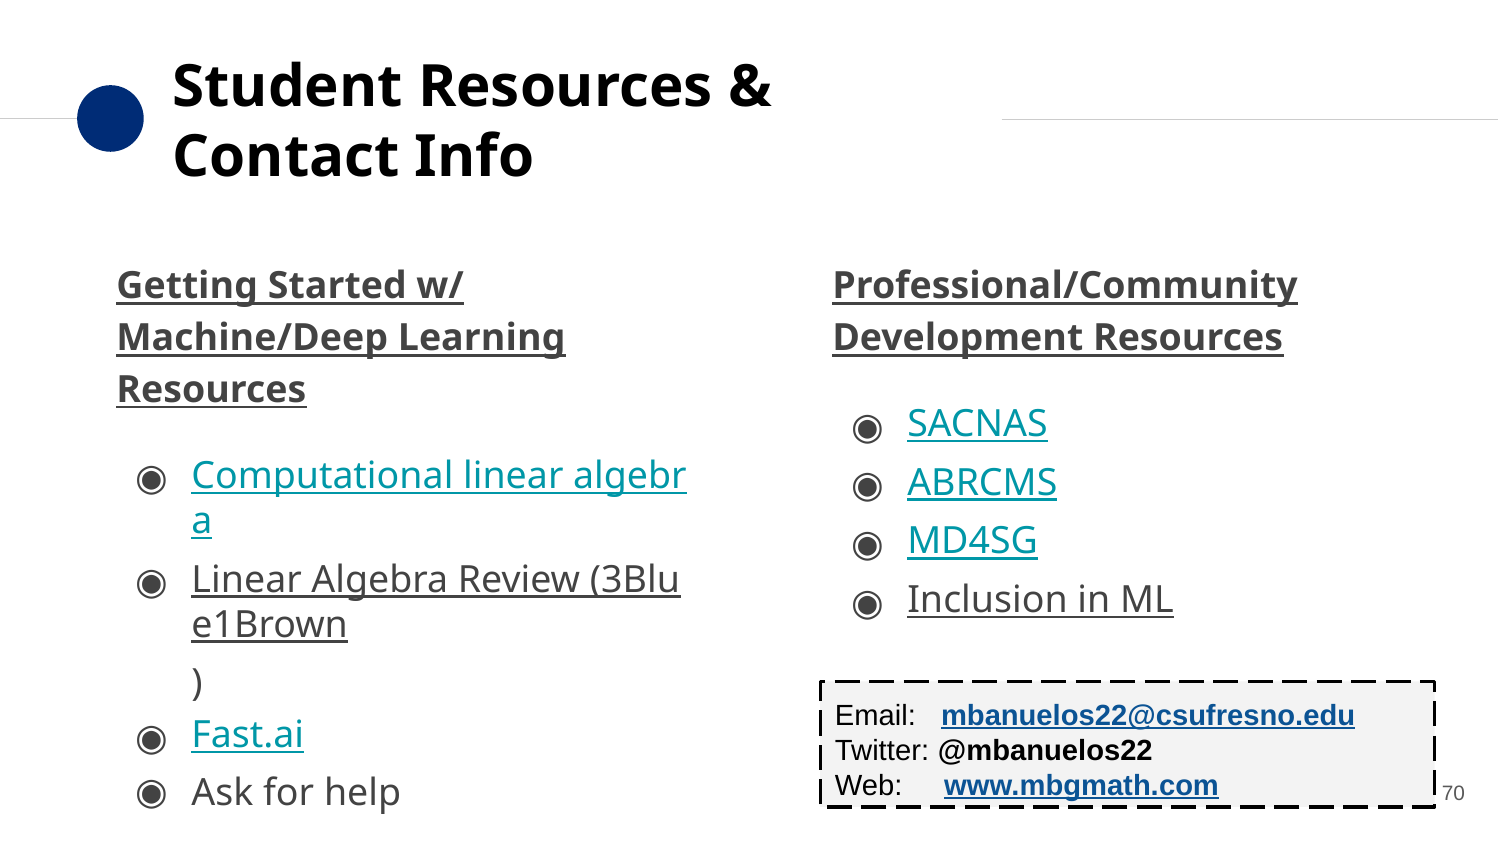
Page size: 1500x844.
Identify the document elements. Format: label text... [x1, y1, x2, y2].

list Getting Started w/ Machine/Deep Learning Resources Computational linear algebra Linear Algebra Review (3Blue1Brown) Fast.ai Ask for help [101, 239, 705, 751]
slide_number 70 [1389, 764, 1480, 830]
list Professional/Community Development Resources SACNAS ABRCMS MD4SG Inclusion in ML [817, 239, 1420, 631]
text_box Email: mbanuelos22@csufresno.edu Twitter: @mbanuelos22 Web: www.mbgmath.com [820, 681, 1435, 807]
title Student Resources & Contact Info [157, 82, 1011, 155]
